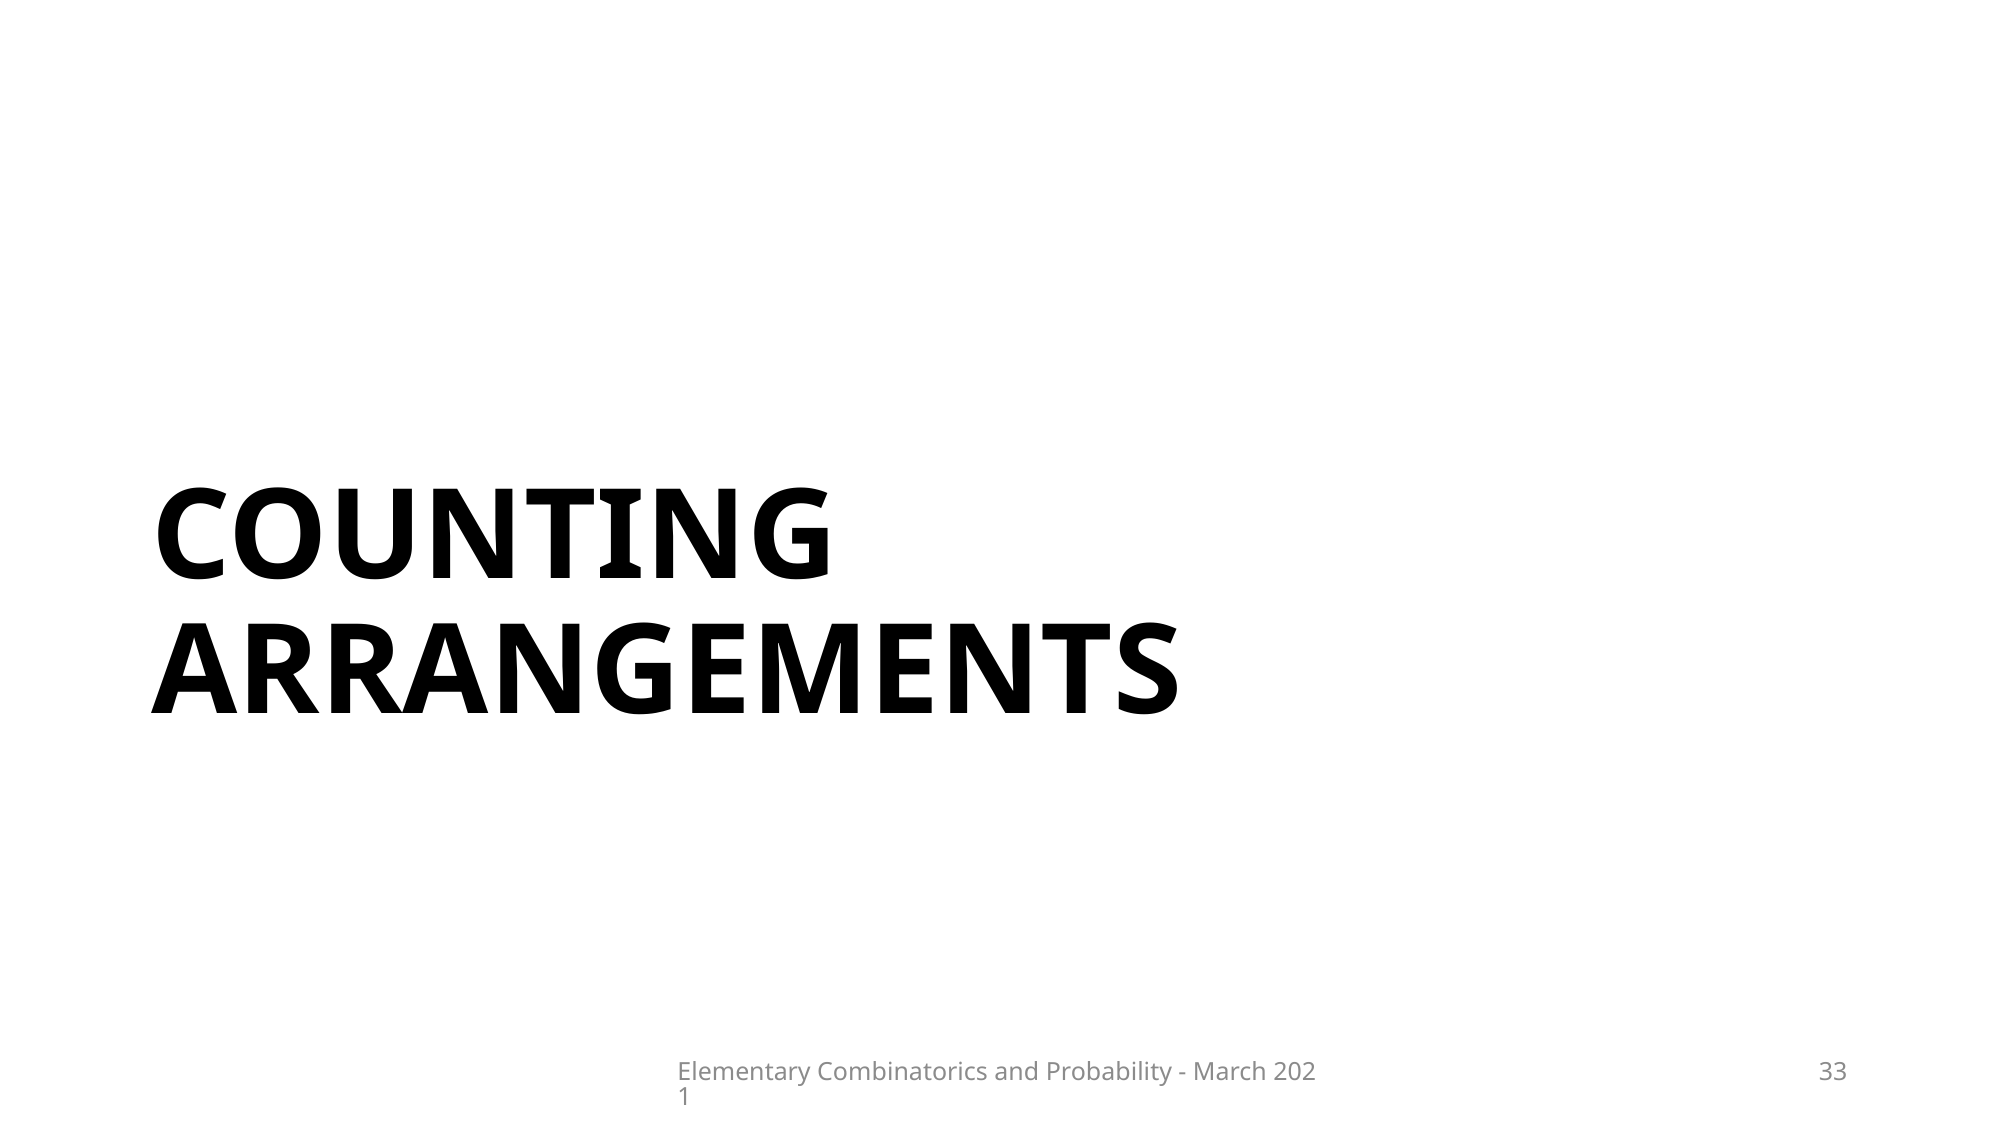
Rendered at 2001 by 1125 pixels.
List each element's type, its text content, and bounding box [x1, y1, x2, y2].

footer Elementary Combinatorics and Probability - March 2021 [662, 1042, 1338, 1103]
title COUNTING ARRANGEMENTS [136, 280, 1862, 749]
slide_number 33 [1412, 1042, 1863, 1103]
